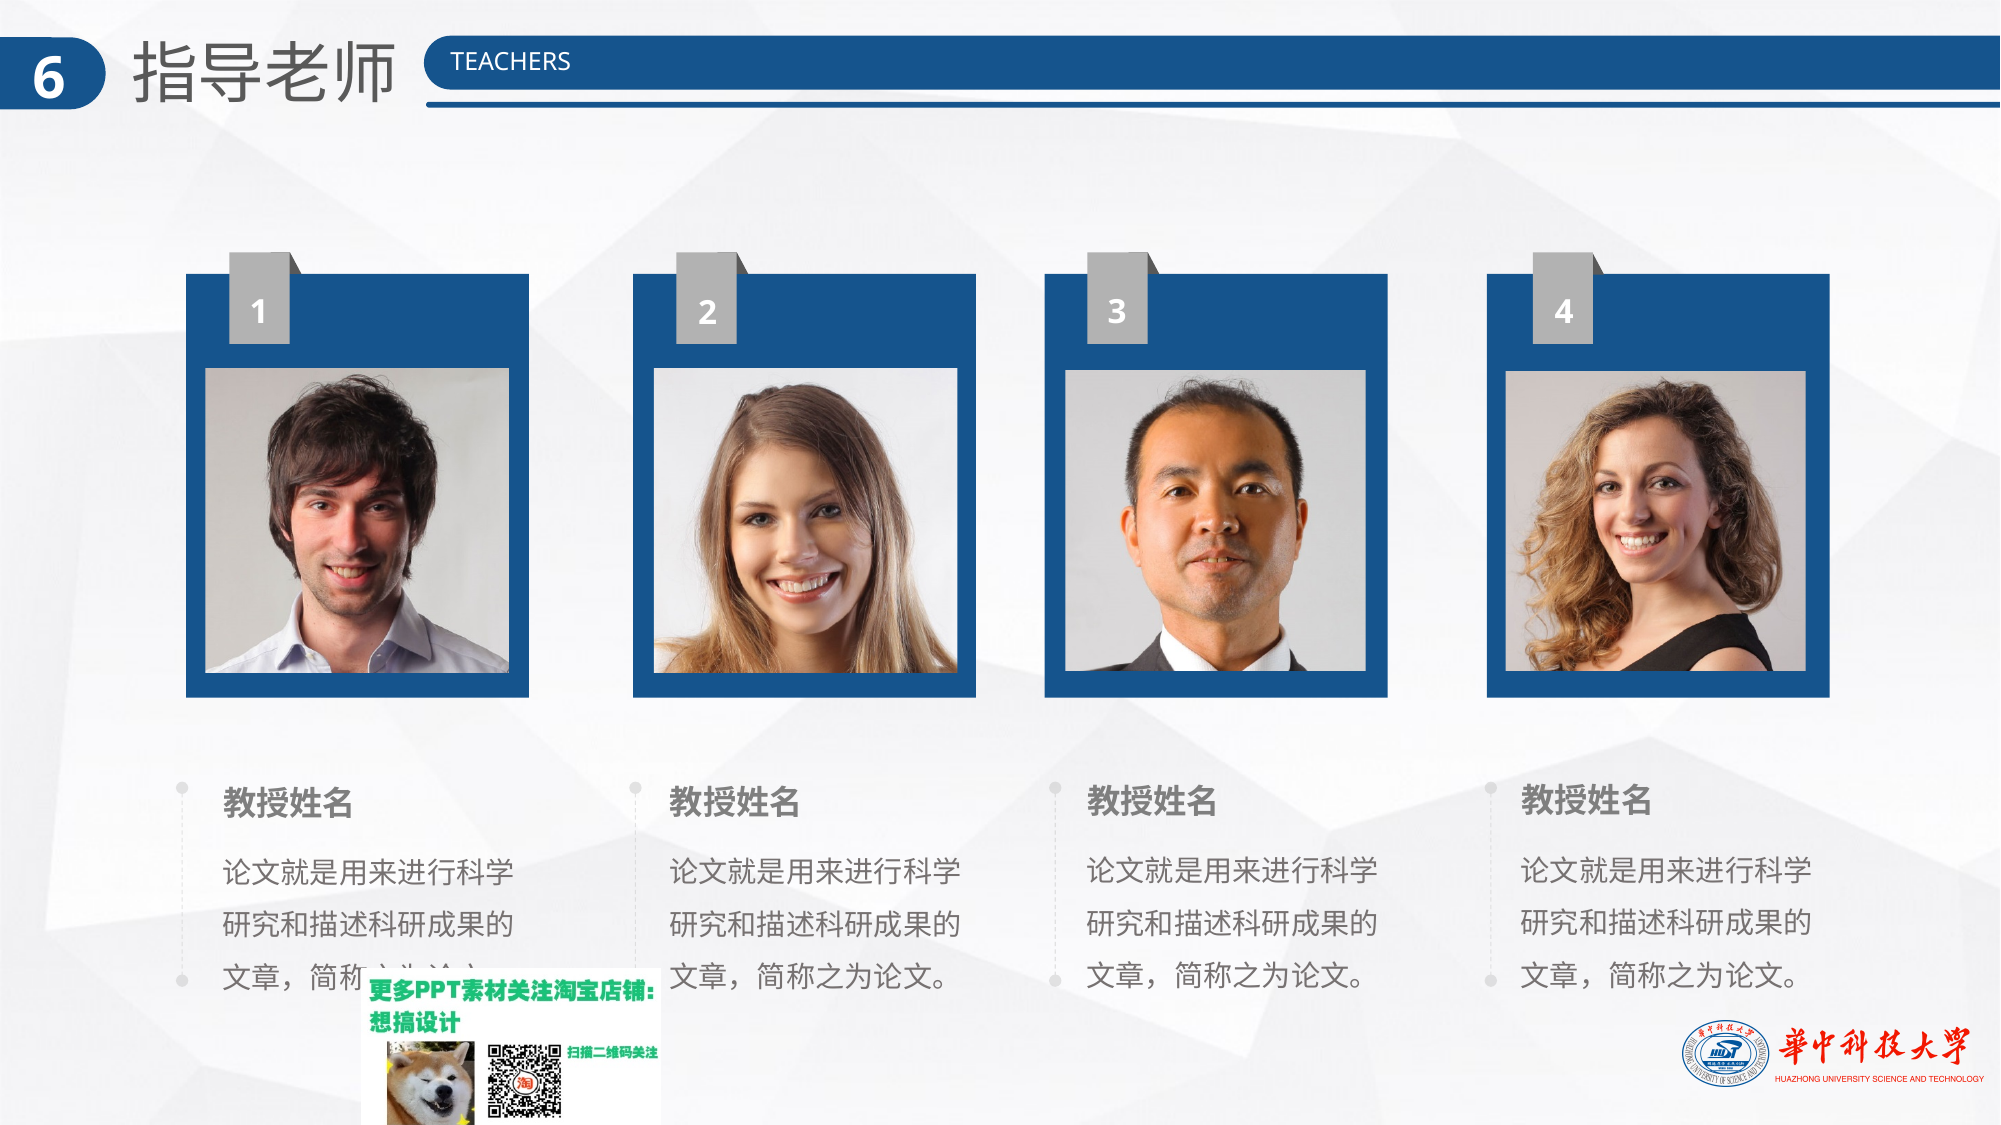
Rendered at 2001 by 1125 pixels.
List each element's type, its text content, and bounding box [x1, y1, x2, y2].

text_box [186, 252, 529, 698]
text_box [182, 774, 544, 1004]
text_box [1055, 772, 1408, 1002]
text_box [1486, 252, 1830, 698]
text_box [1044, 252, 1388, 698]
text_box 指导老师 [116, 23, 414, 119]
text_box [423, 35, 2000, 108]
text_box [633, 252, 976, 698]
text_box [0, 33, 106, 119]
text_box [1490, 772, 1842, 1002]
picture [0, 0, 2001, 1125]
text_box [635, 773, 991, 1003]
